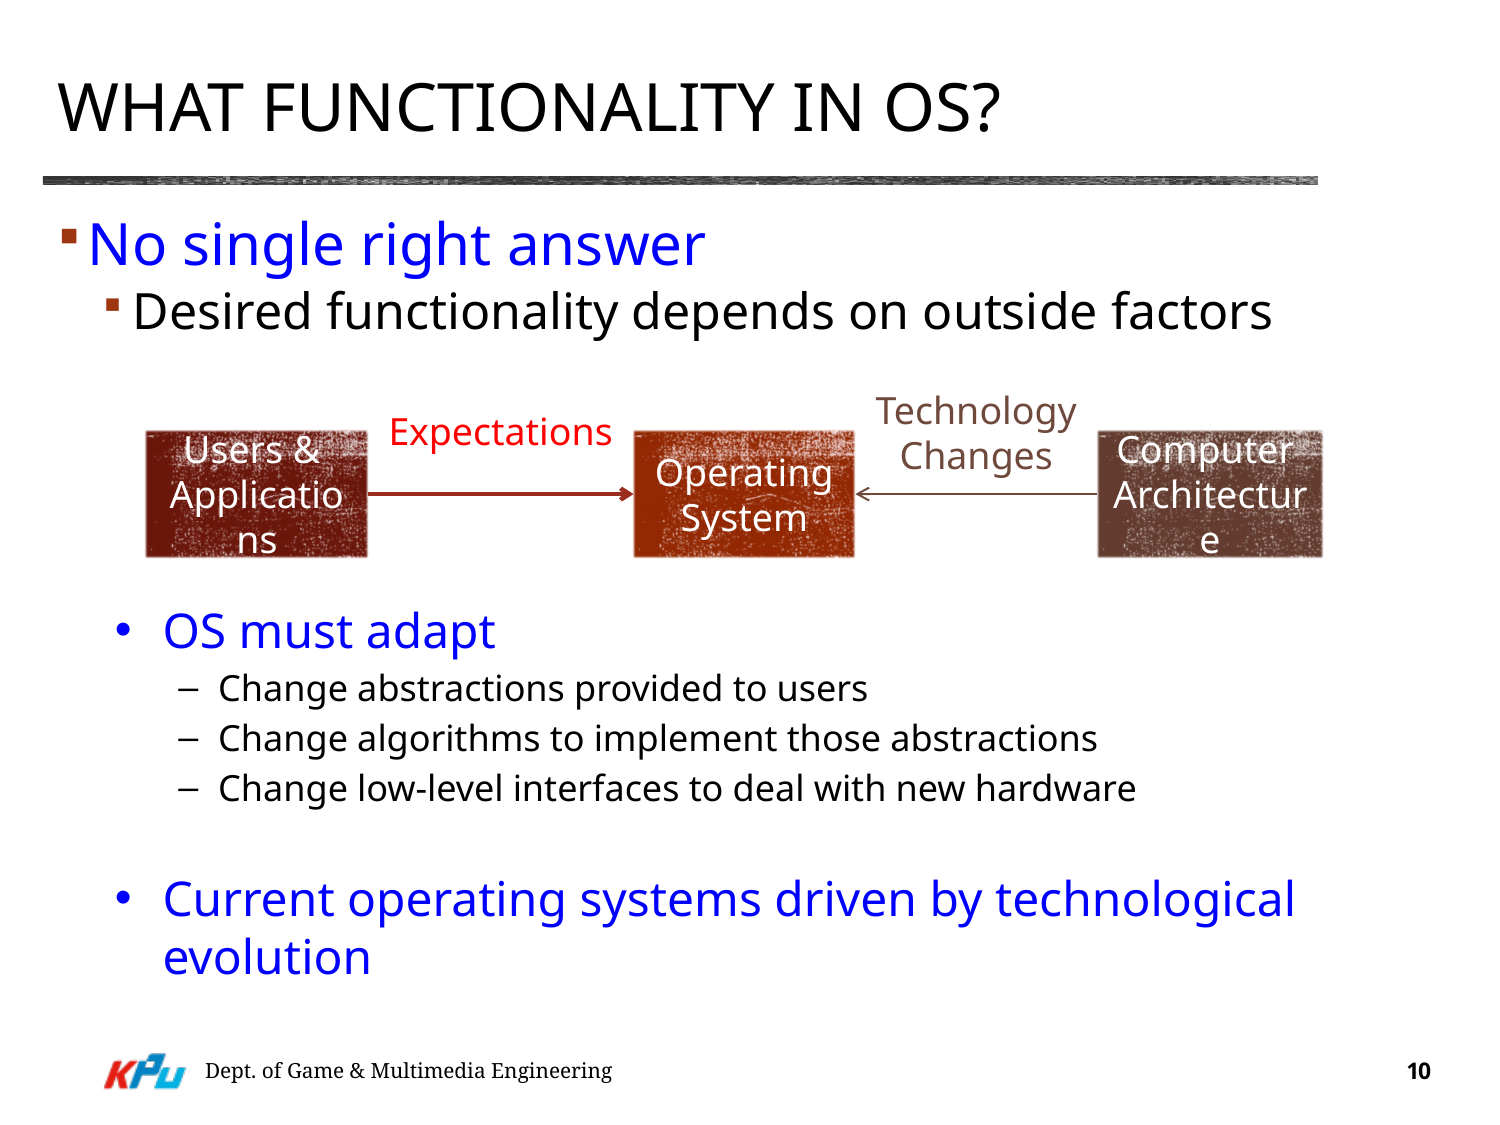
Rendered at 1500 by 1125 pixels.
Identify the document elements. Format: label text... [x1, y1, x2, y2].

list No single right answer Desired functionality depends on outside factors [42, 207, 1458, 1013]
footer Dept. of Game & Multimedia Engineering [190, 1042, 879, 1103]
text_box OS must adapt Change abstractions provided to users Change algorithms to implement those abstractions Change low-level interfaces to deal with new hardware Current operating systems driven by technological evolution [99, 592, 1450, 996]
picture [92, 1030, 191, 1120]
title What Functionality in OS? [42, 39, 1458, 182]
slide_number 10 [1379, 1042, 1459, 1103]
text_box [145, 379, 1324, 559]
